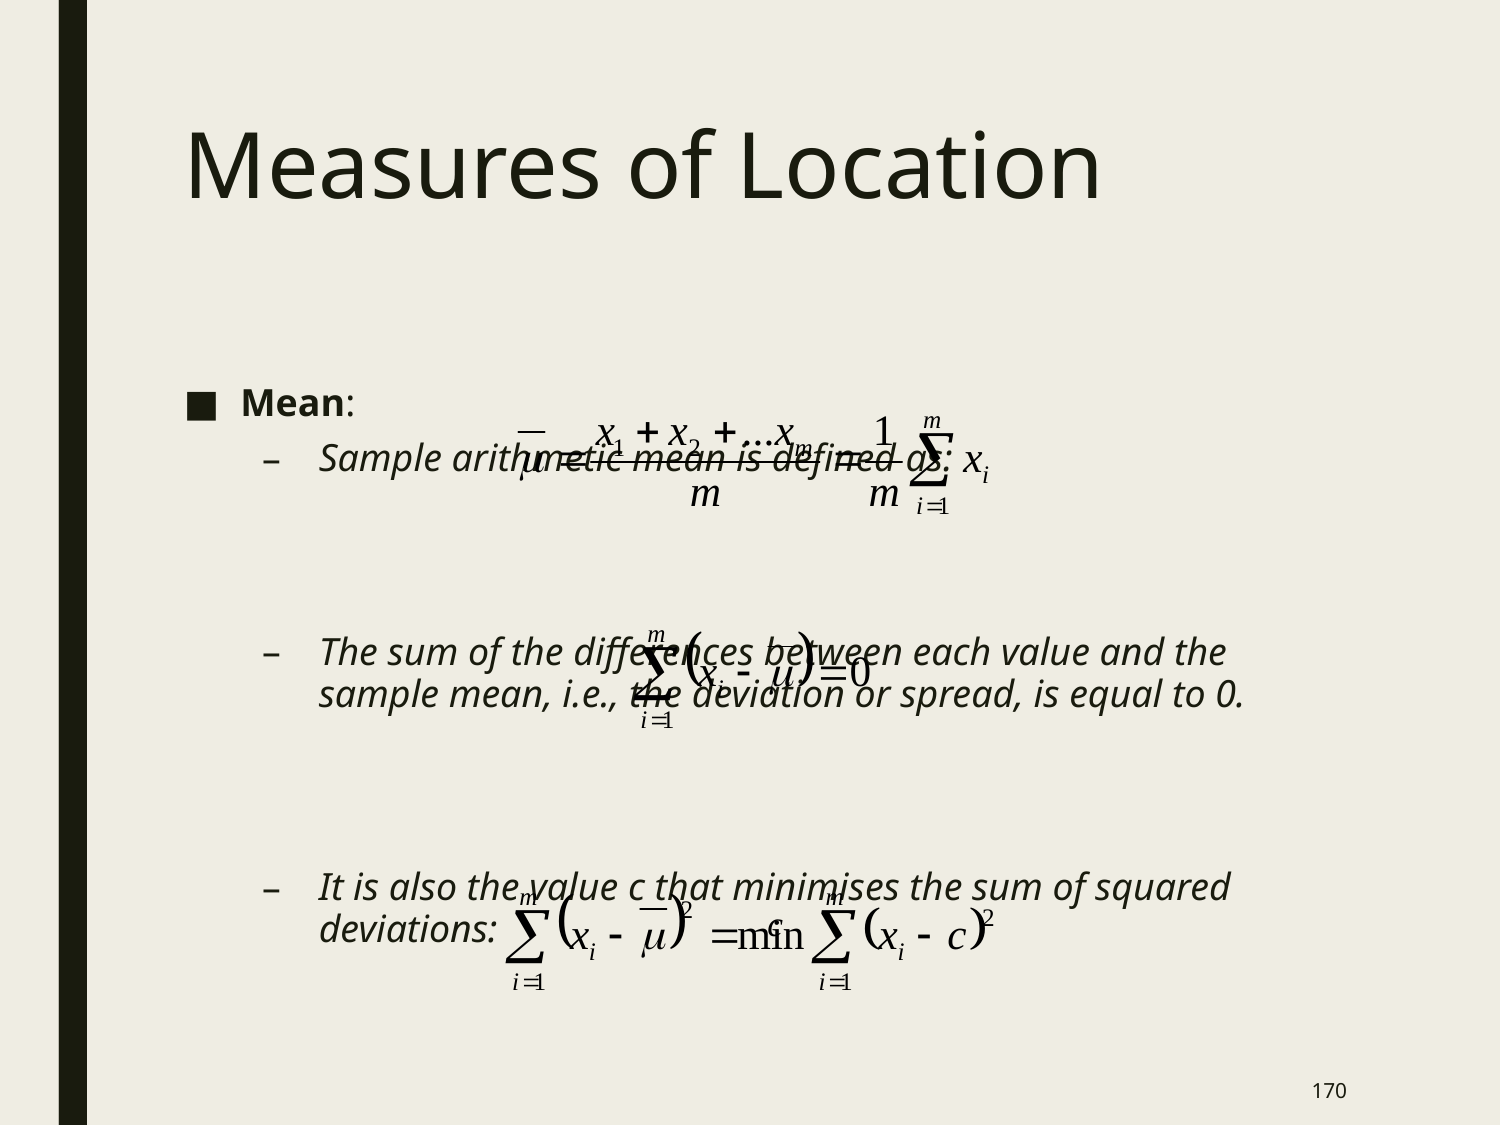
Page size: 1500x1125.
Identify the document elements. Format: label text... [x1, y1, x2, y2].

list Mean: Sample arithmetic mean is defined as: The sum of the differences between each value and the sample mean, i.e., the deviation or spread, is equal to 0. It is also the value c that minimises the sum of squared deviations: [168, 375, 1351, 963]
title Measures of Location [168, 112, 1351, 357]
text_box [510, 400, 1003, 524]
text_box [762, 912, 790, 946]
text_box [627, 614, 877, 738]
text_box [499, 877, 1006, 1000]
slide_number 169 [1165, 1058, 1362, 1125]
